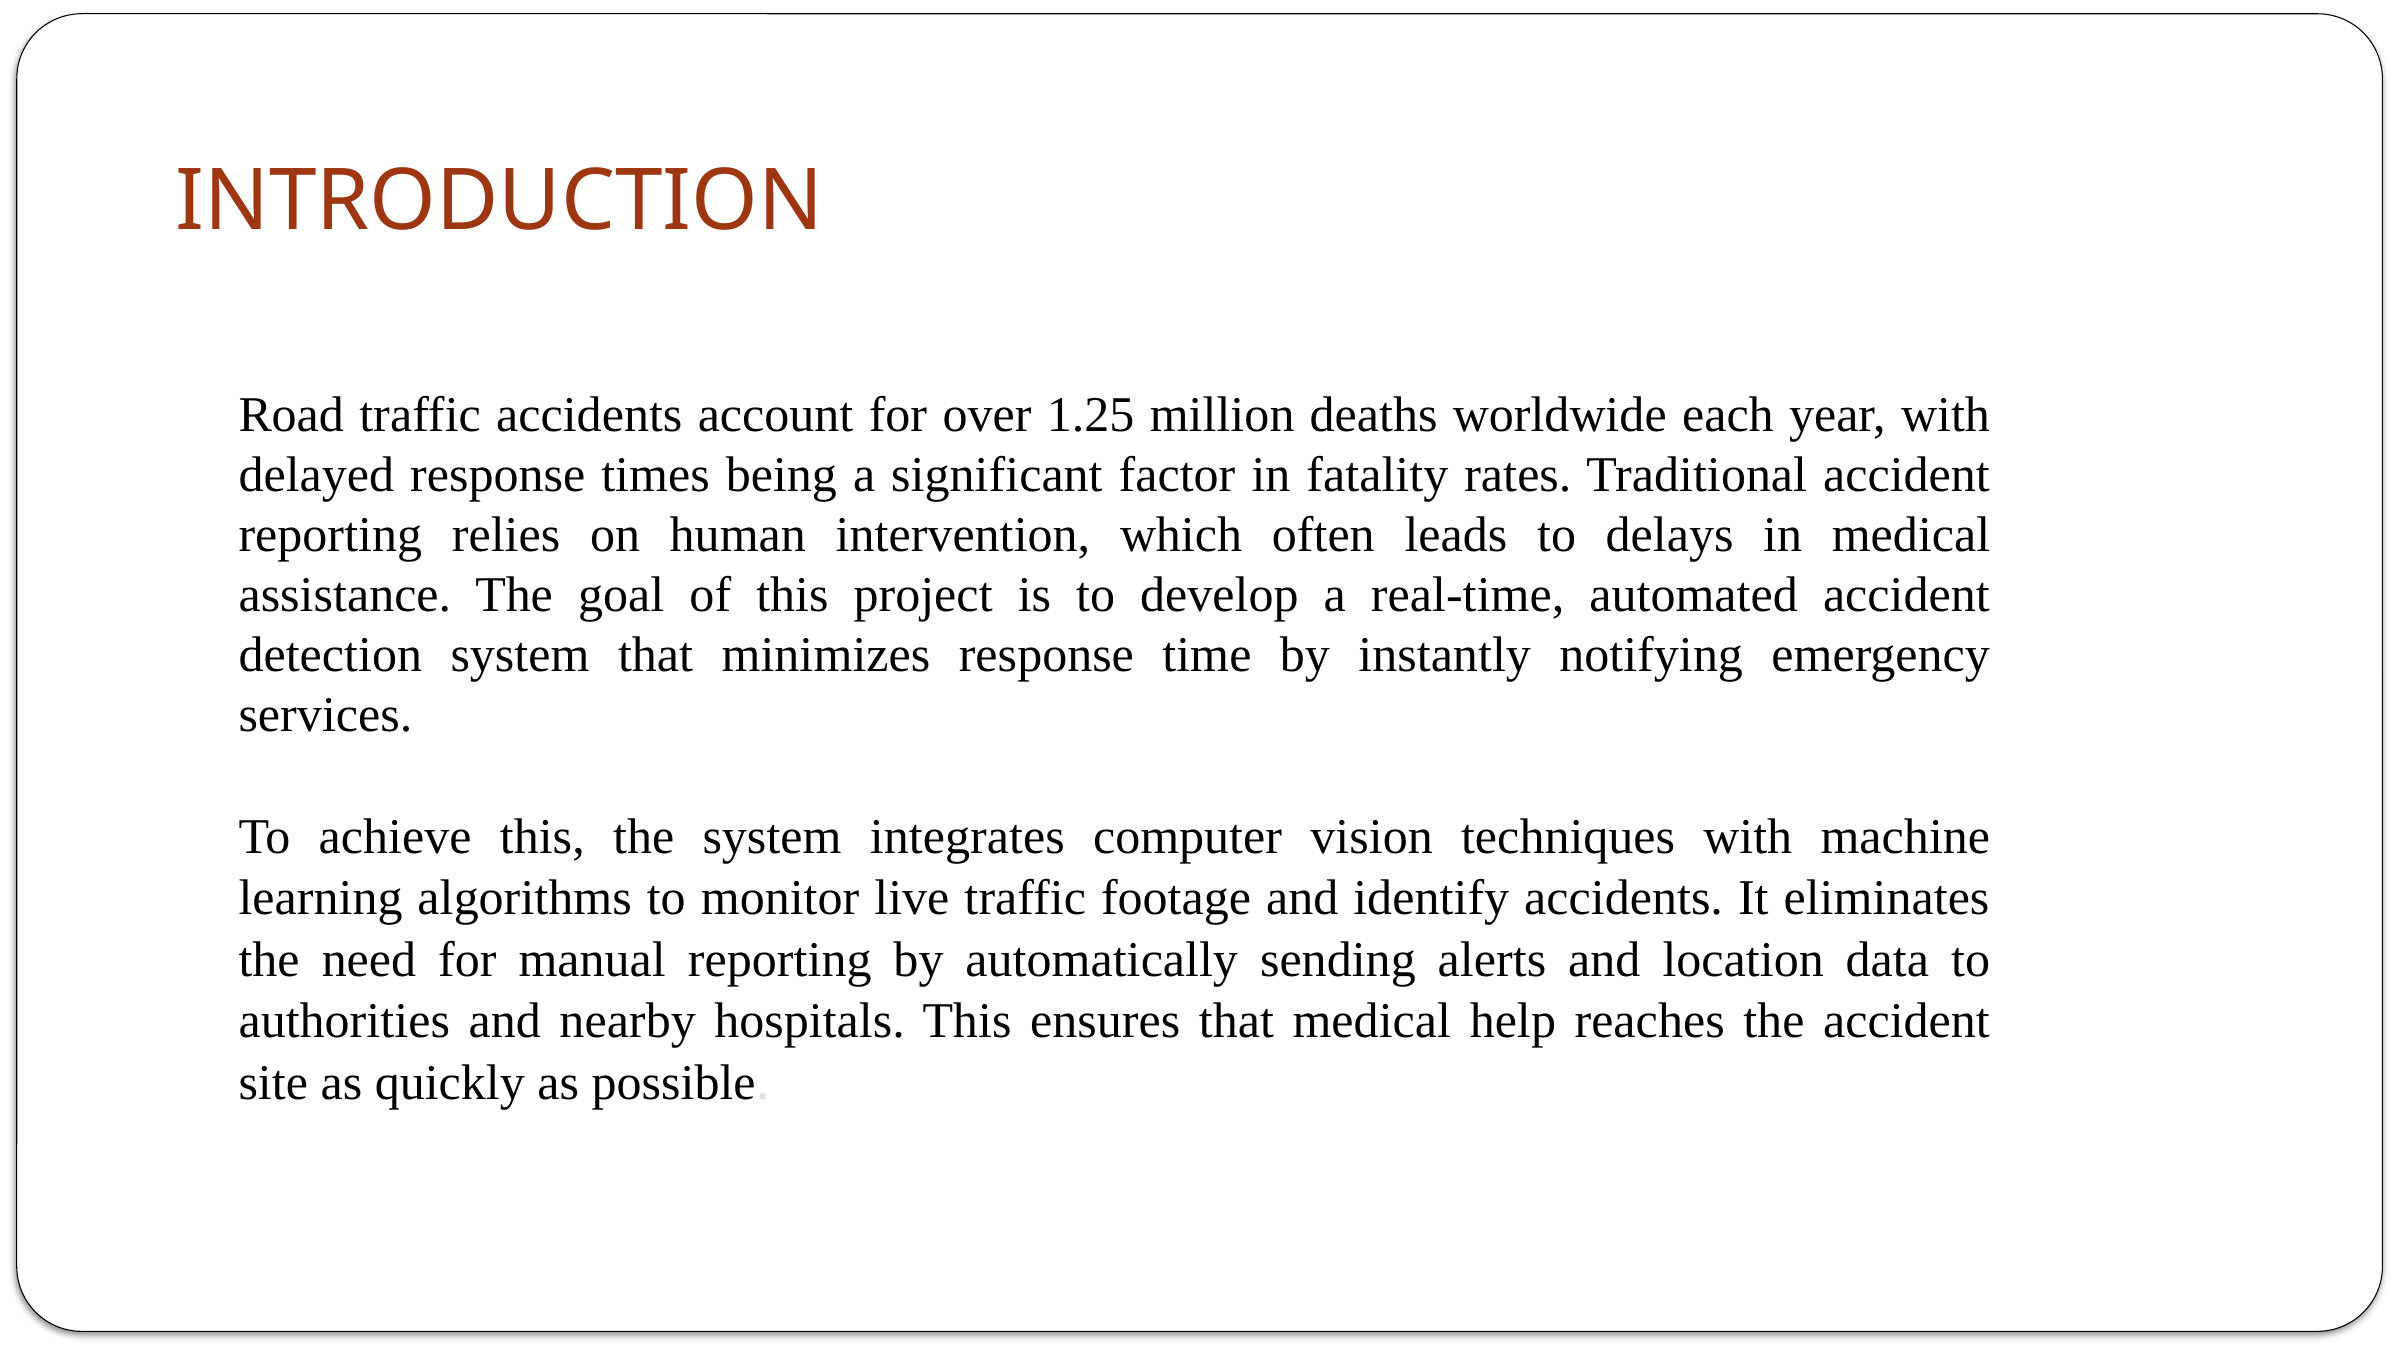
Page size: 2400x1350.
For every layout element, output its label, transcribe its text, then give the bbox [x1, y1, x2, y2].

text_box Road traffic accidents account for over 1.25 million deaths worldwide each year, with delayed response times being a significant factor in fatality rates. Traditional accident reporting relies on human intervention, which often leads to delays in medical assistance. The goal of this project is to develop a real-time, automated accident detection system that minimizes response time by instantly notifying emergency services. To achieve this, the system integrates computer vision techniques with machine learning algorithms to monitor live traffic footage and identify accidents. It eliminates the need for manual reporting by automatically sending alerts and location data to authorities and nearby hospitals. This ensures that medical help reaches the accident site as quickly as possible. [238, 381, 1992, 1113]
text_box INTRODUCTION [175, 138, 1043, 247]
